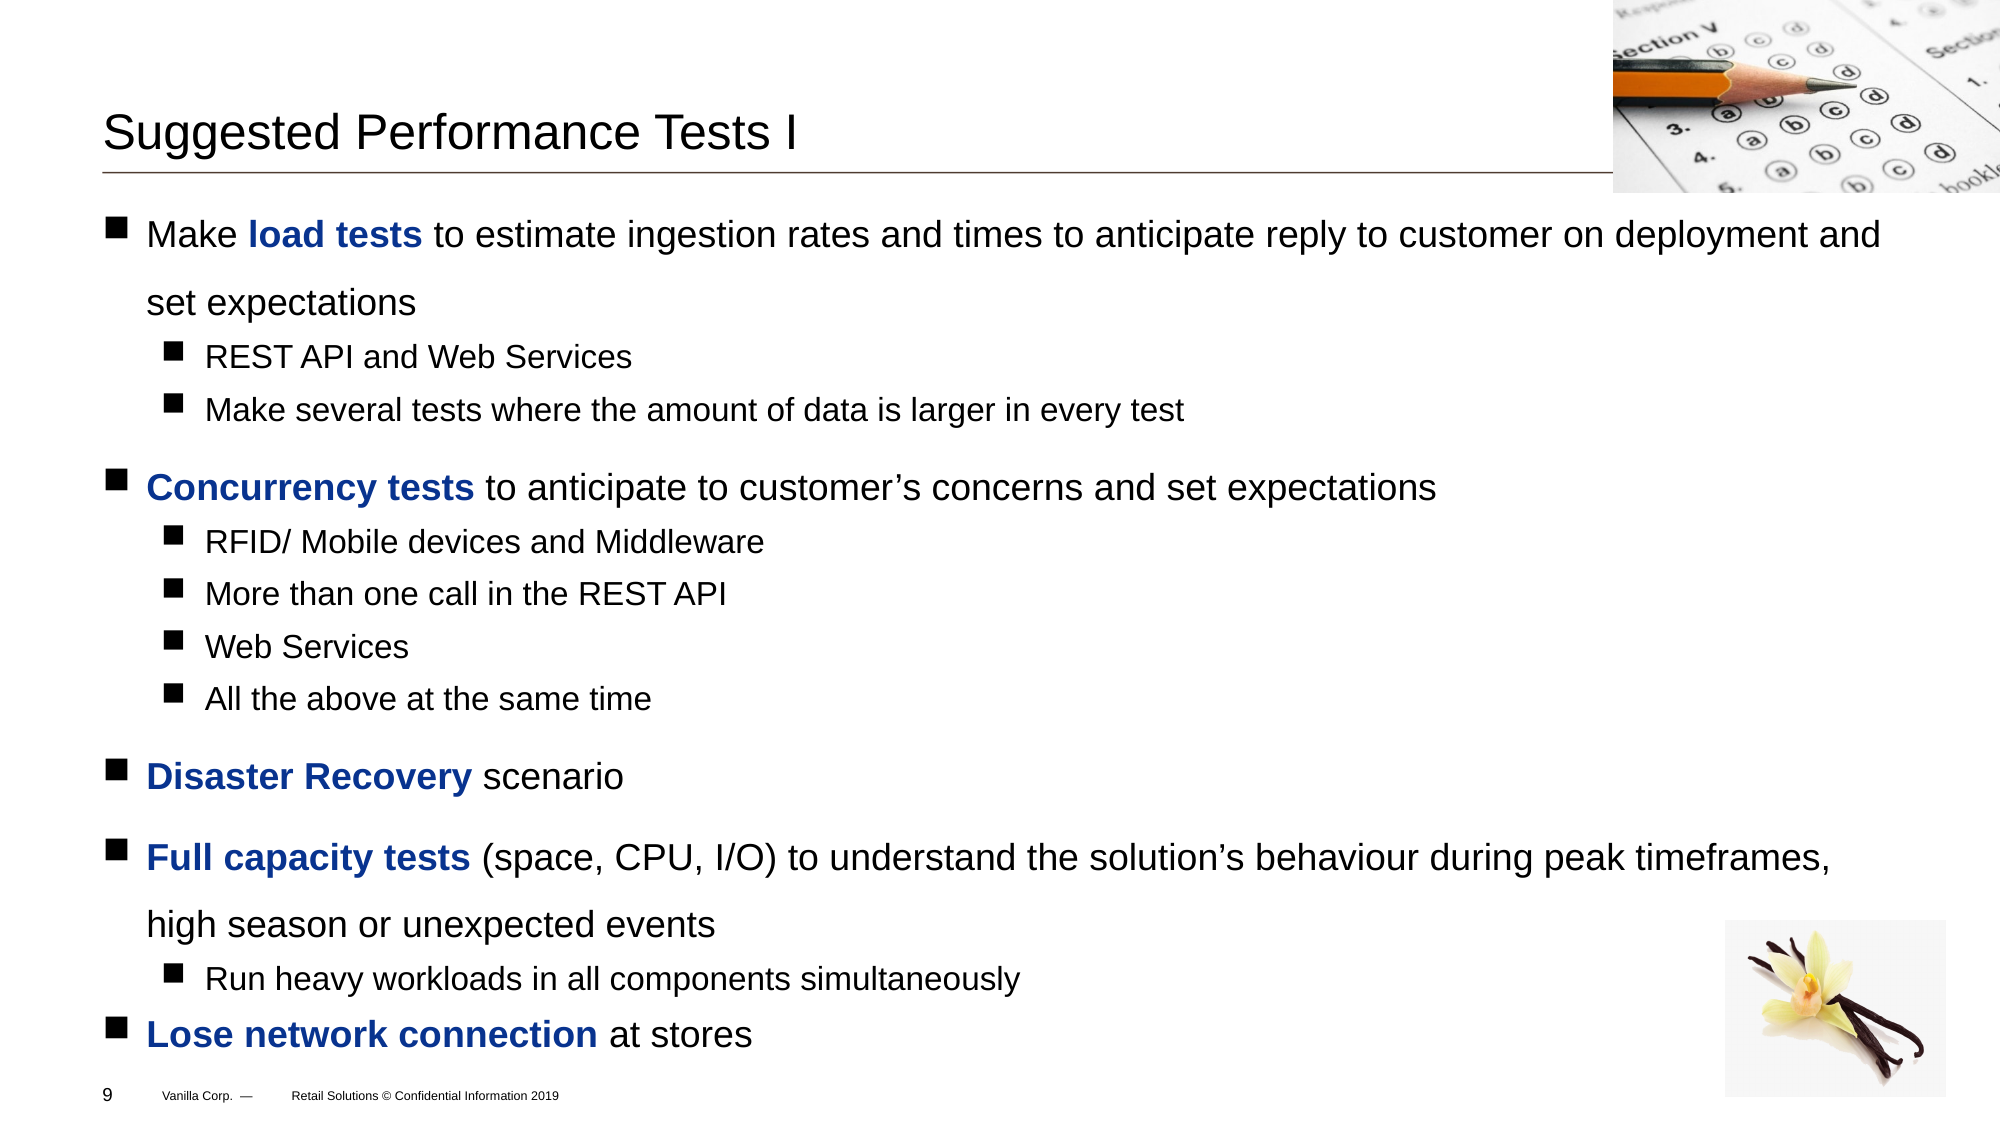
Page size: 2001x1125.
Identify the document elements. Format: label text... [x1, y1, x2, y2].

title Suggested Performance Tests I [102, 31, 1613, 161]
list Make load tests to estimate ingestion rates and times to anticipate reply to customer on deployment and set expectations REST API and Web Services Make several tests where the amount of data is larger in every test Concurrency tests to anticipate to customer’s concerns and set expectations RFID/ Mobile devices and Middleware More than one call in the REST API Web Services All the above at the same time Disaster Recovery scenario Full capacity tests (space, CPU, I/O) to understand the solution’s behaviour during peak timeframes, high season or unexpected events Run heavy workloads in all components simultaneously Lose network connection at stores [102, 187, 1898, 1059]
picture [1725, 920, 1946, 1097]
footer Retail Solutions © Confidential Information 2019 [291, 1079, 1331, 1112]
picture [1613, 0, 2000, 193]
